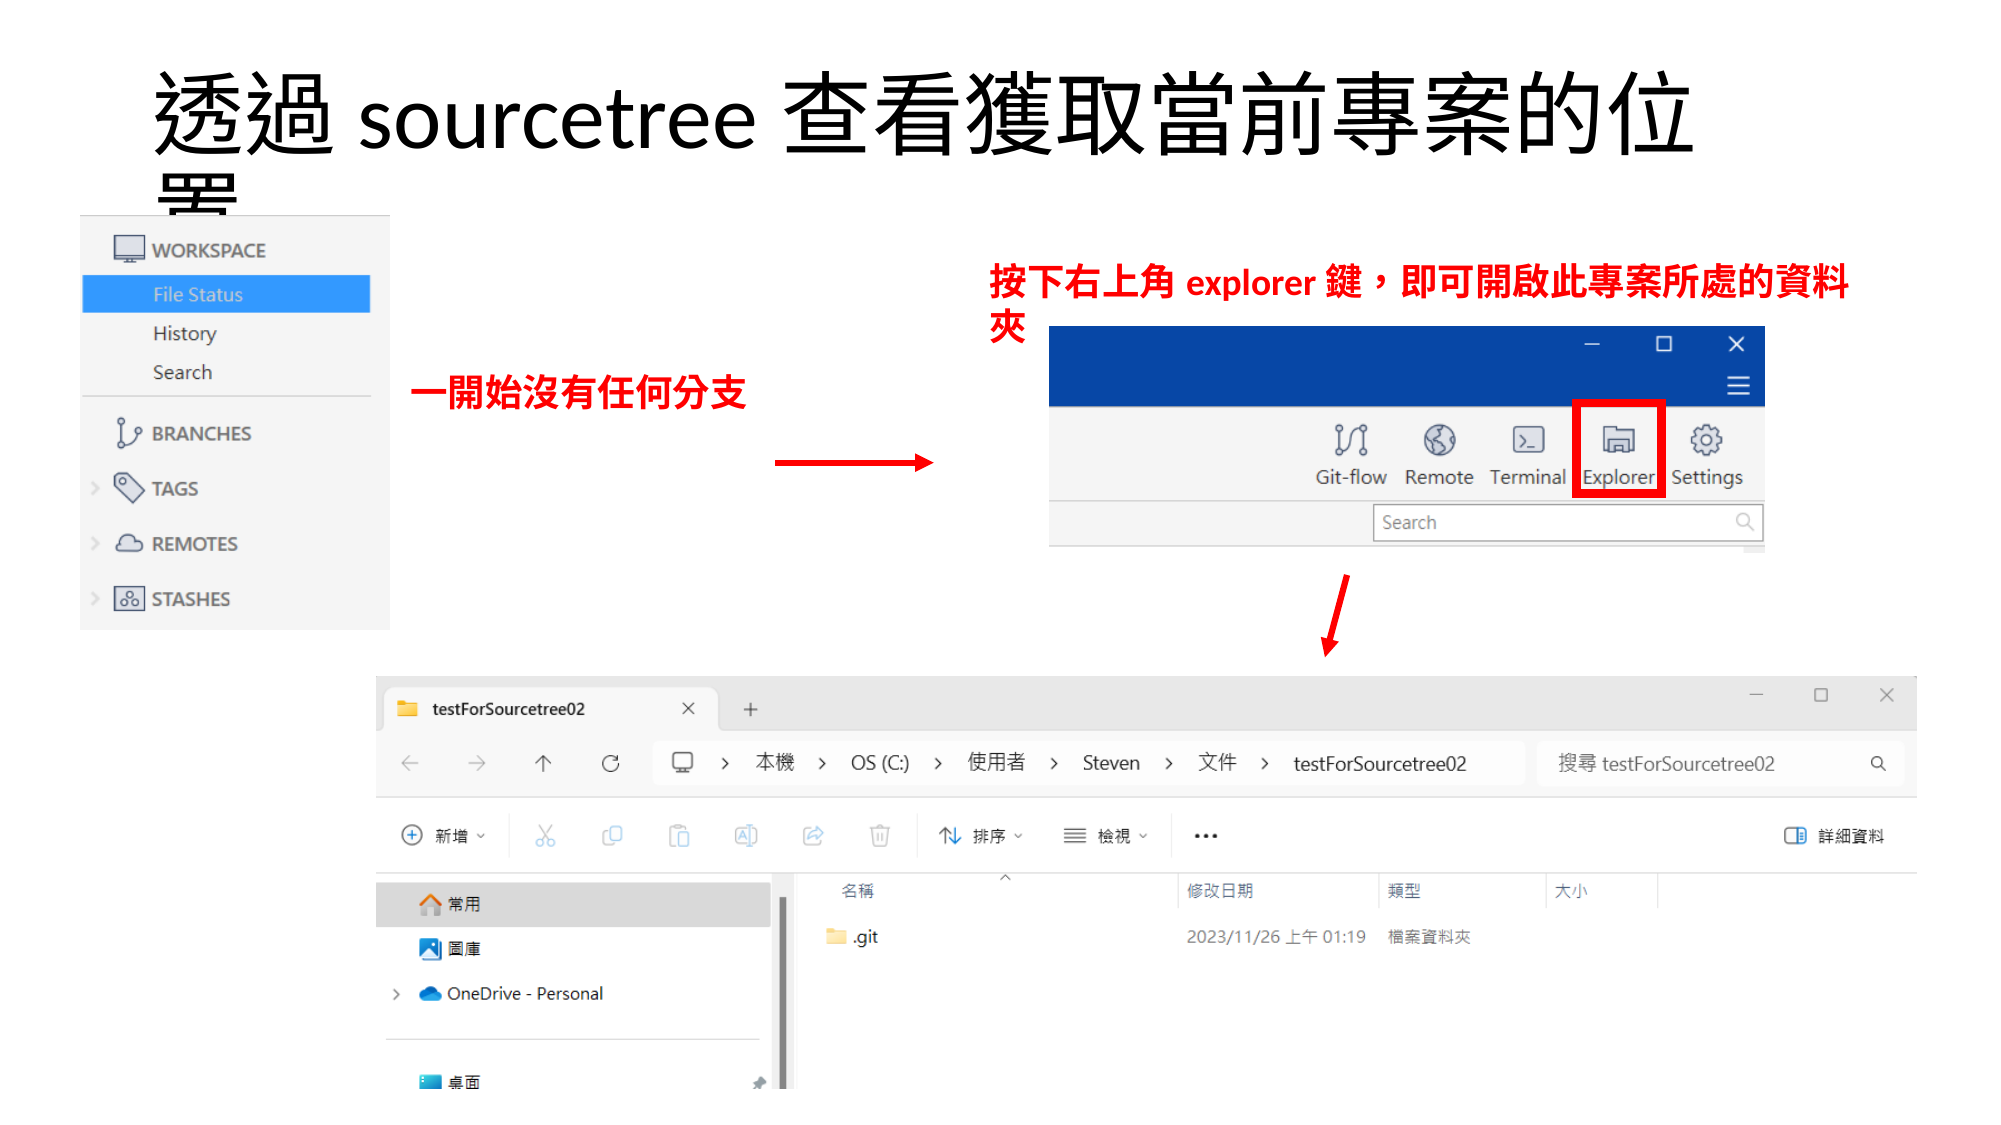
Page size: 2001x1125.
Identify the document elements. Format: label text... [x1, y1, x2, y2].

text_box 一開始沒有任何分支 [395, 362, 790, 422]
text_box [1324, 574, 1348, 658]
text_box 按下右上角explorer鍵，即可開啟此專案所處的資料夾 [974, 250, 1892, 356]
title 透過sourcetree查看獲取當前專案的位置 [137, 59, 1765, 278]
picture [80, 215, 390, 630]
picture [1049, 326, 1765, 553]
picture [375, 676, 1917, 1089]
